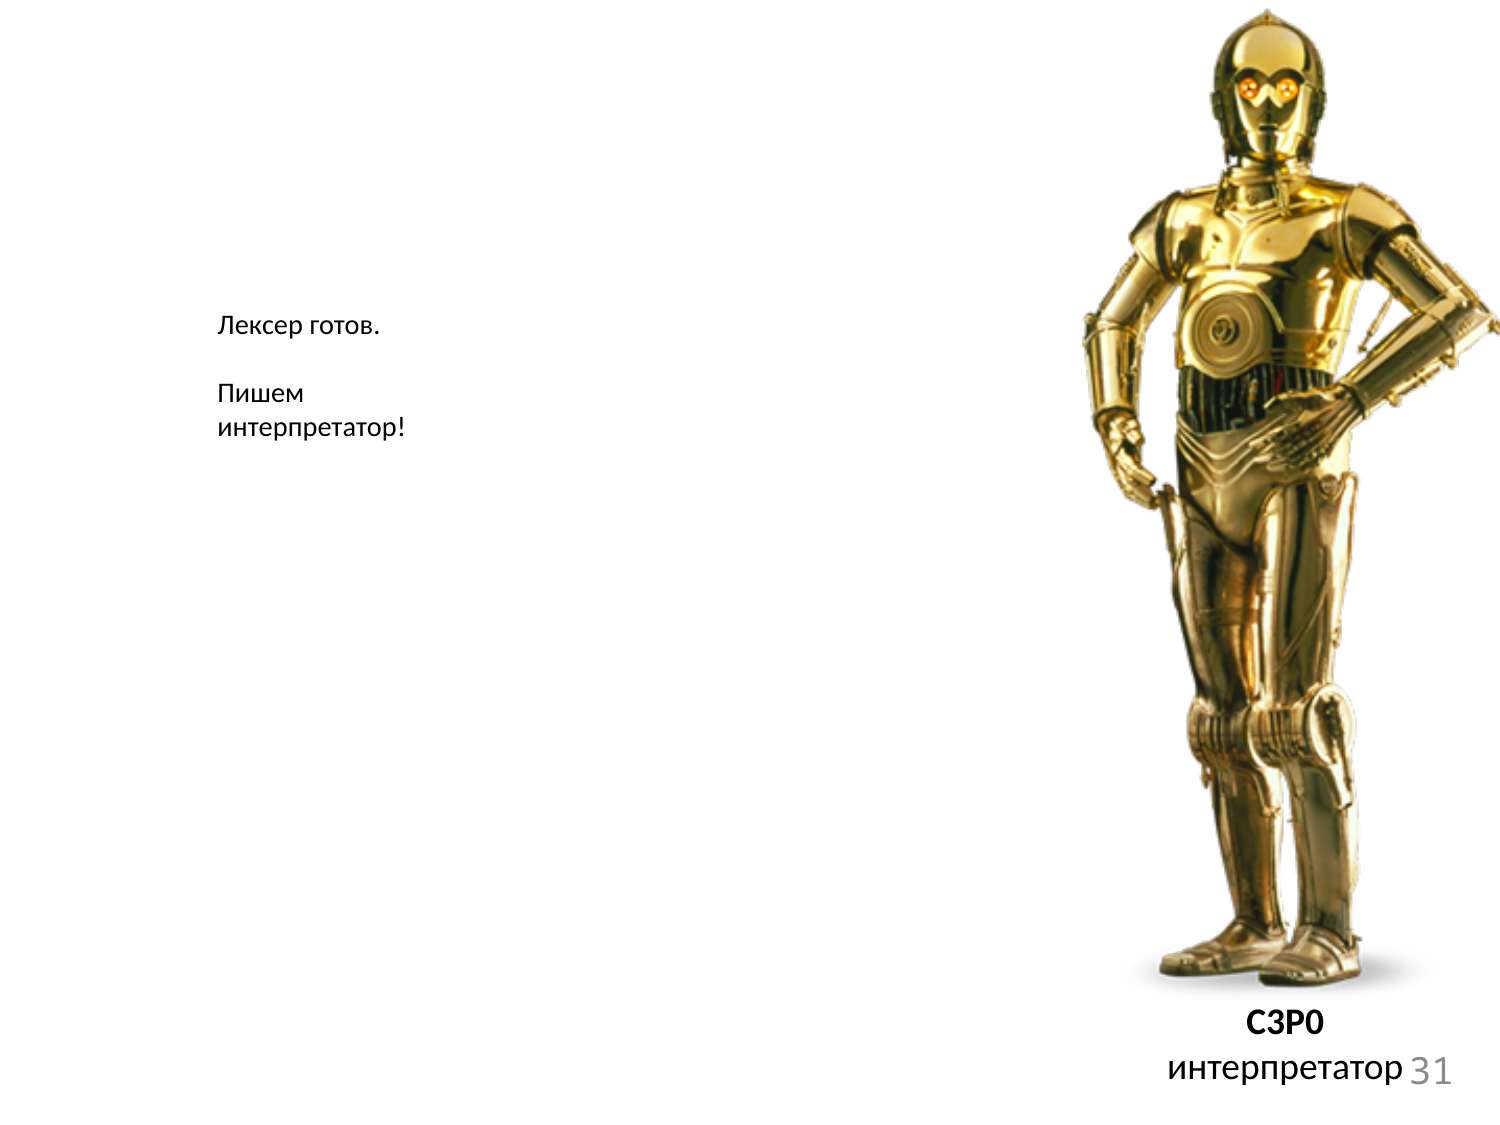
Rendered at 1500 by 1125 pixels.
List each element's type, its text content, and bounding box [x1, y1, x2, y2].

slide_number 31 [1118, 1042, 1469, 1103]
title Лексер готов. Пишем интерпретатор! [202, 263, 1005, 451]
picture [1010, 0, 1500, 1001]
text_box C3P0 интерпретатор [1152, 1009, 1419, 1095]
